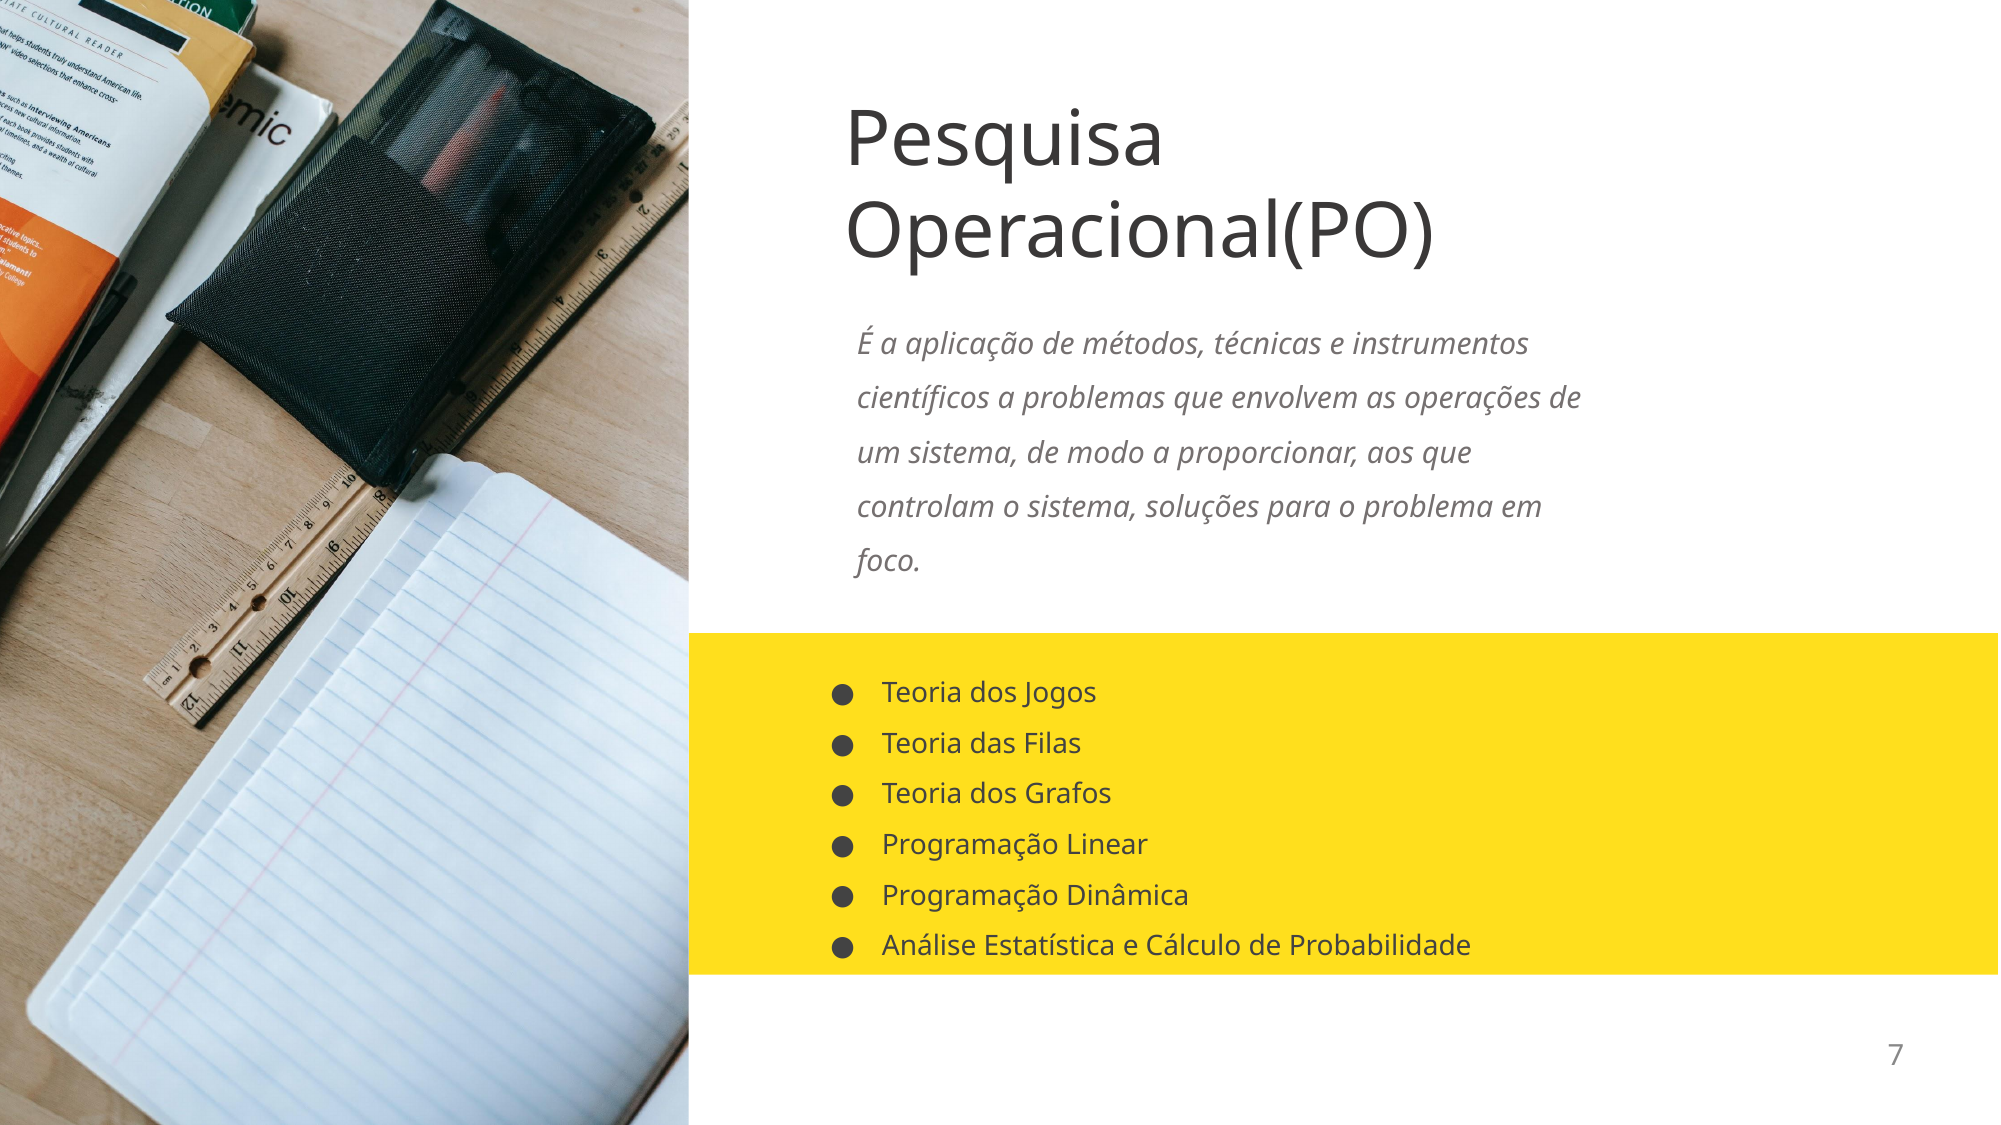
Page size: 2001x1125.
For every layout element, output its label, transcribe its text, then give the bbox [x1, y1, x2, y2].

picture [0, 0, 689, 1125]
text_box Pesquisa Operacional(PO) [829, 80, 1574, 217]
text_box É a aplicação de métodos, técnicas e instrumentos científicos a problemas que envolvem as operações de um sistema, de modo a proporcionar, aos que controlam o sistema, soluções para o problema em foco. [841, 298, 1607, 594]
text_box [693, 633, 1998, 975]
text_box Teoria dos Jogos Teoria das Filas Teoria dos Grafos Programação Linear Programação Dinâmica Análise Estatística e Cálculo de Probabilidade [791, 650, 1708, 995]
slide_number ‹#› [1469, 1025, 1920, 1086]
